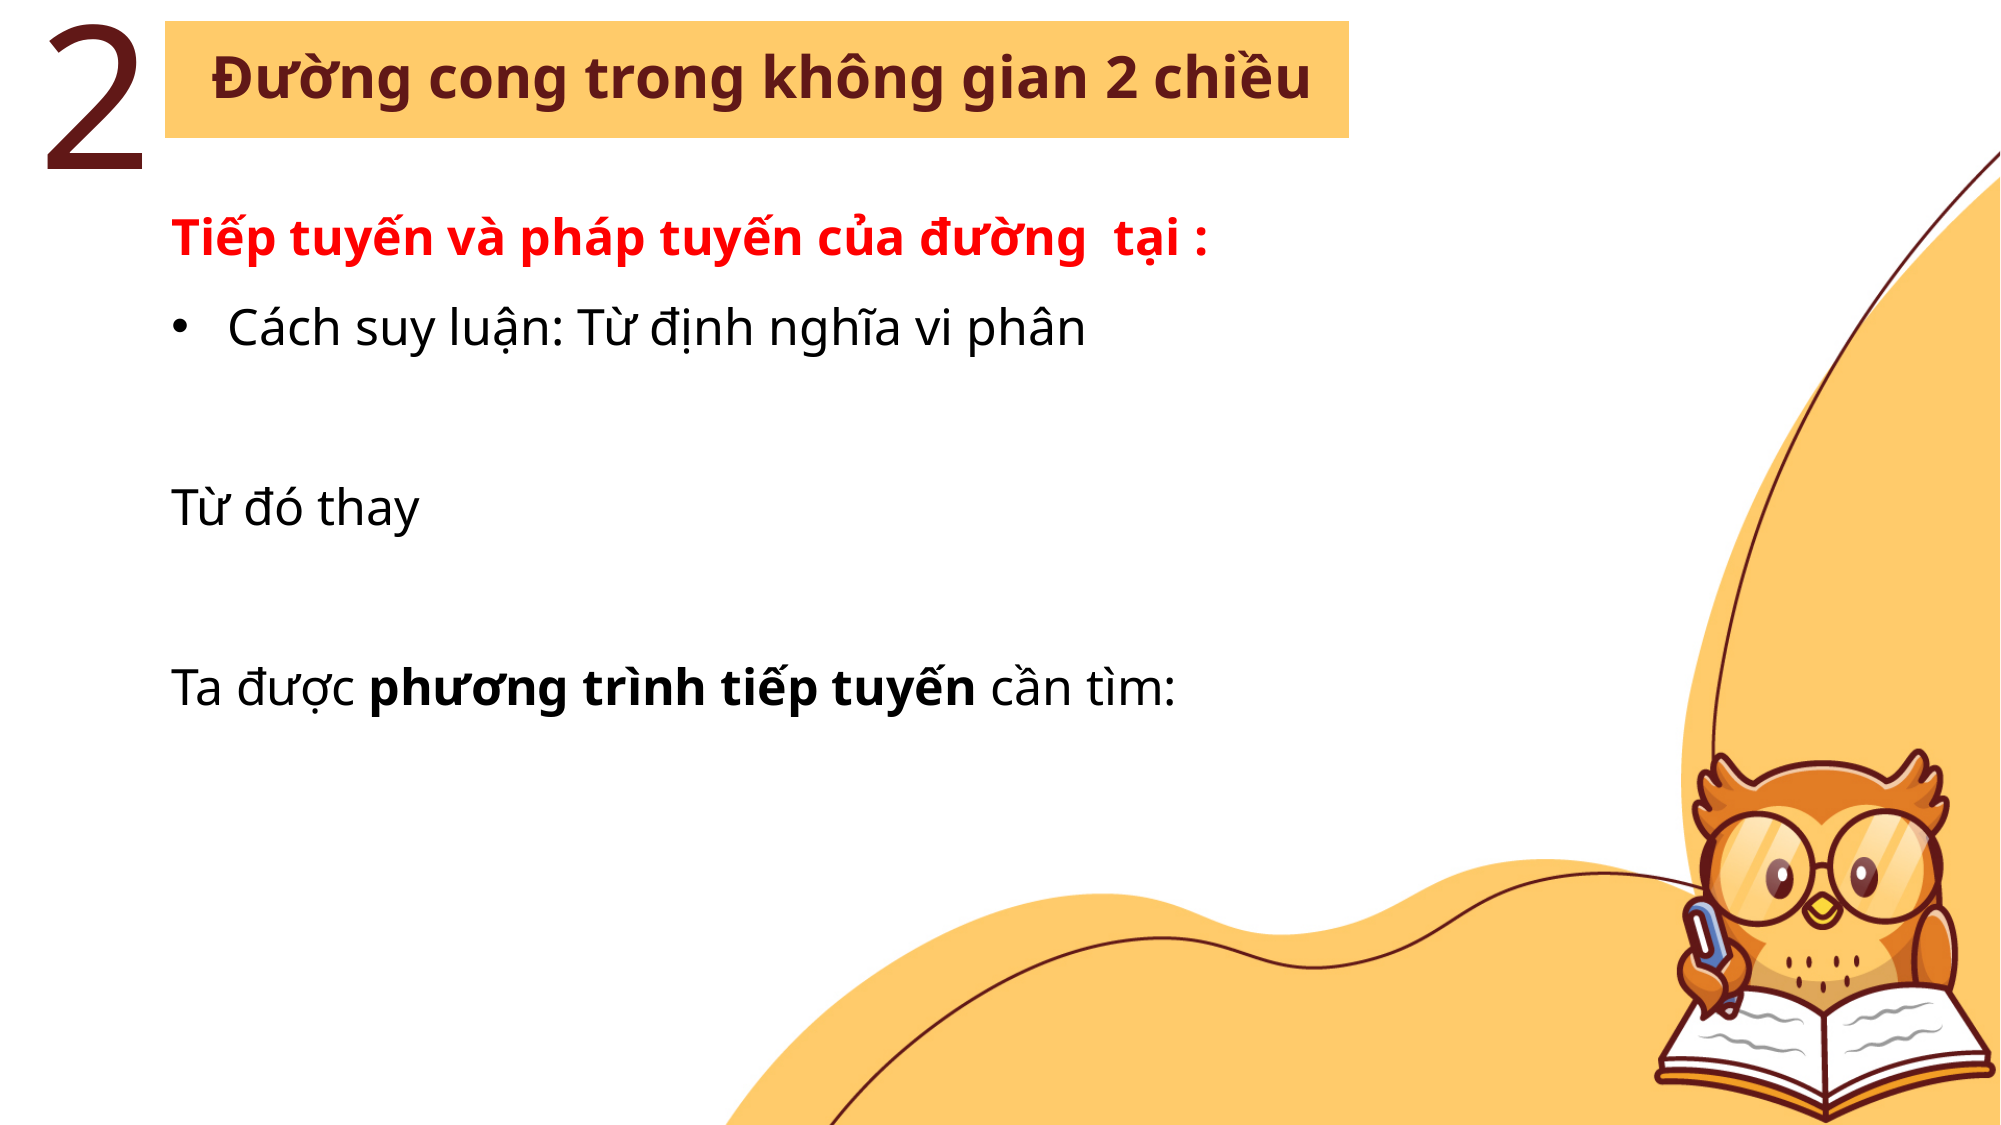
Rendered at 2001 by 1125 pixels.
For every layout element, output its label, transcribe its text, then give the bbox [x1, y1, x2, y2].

text_box [118, 49, 886, 197]
text_box 2 [23, 0, 168, 217]
picture [0, 0, 2001, 1125]
text_box [168, 21, 1350, 139]
text_box Đường cong trong không gian 2 chiều [196, 33, 1328, 118]
